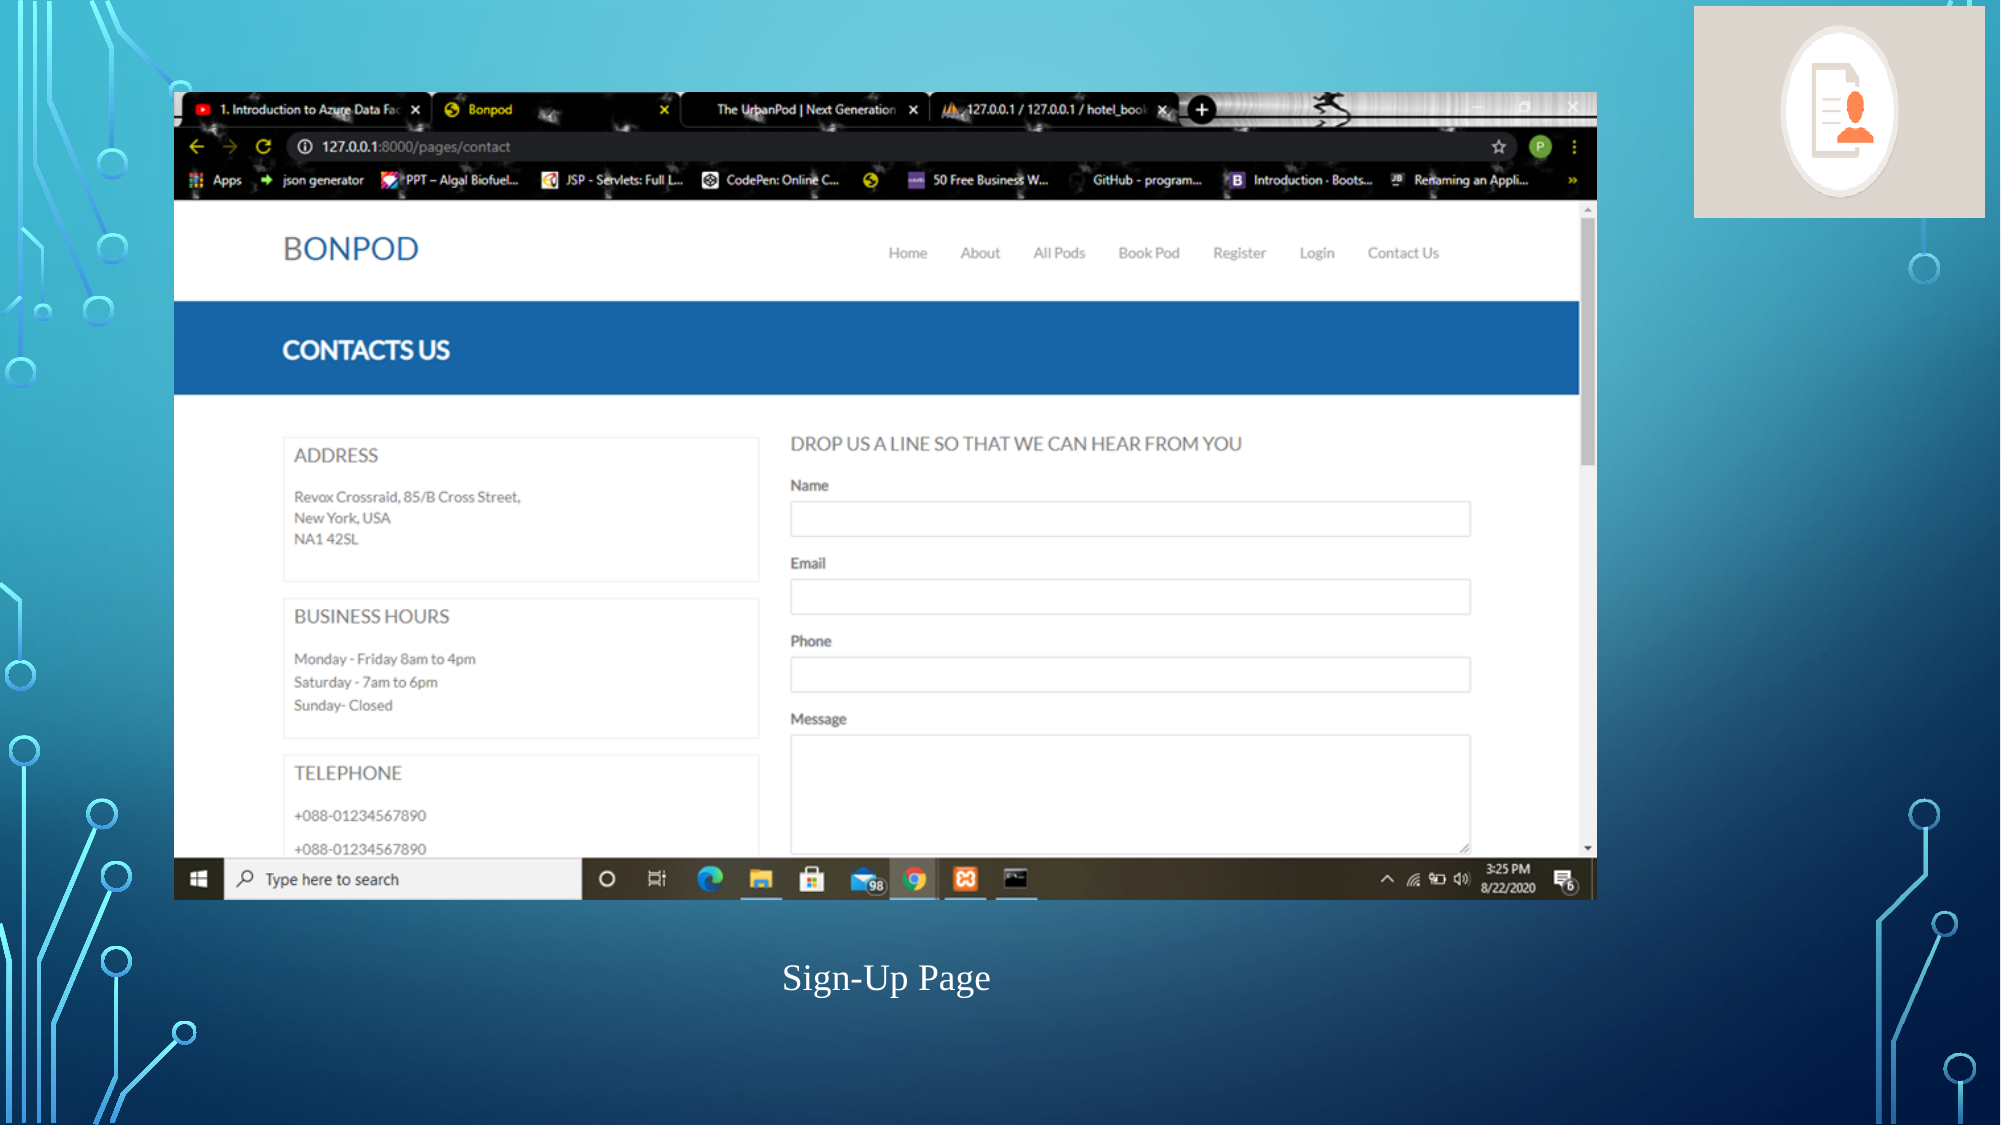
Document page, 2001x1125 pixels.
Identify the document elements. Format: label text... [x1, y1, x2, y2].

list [174, 91, 1597, 900]
text_box Sign-Up Page [767, 945, 1007, 1006]
picture [1693, 6, 1986, 218]
